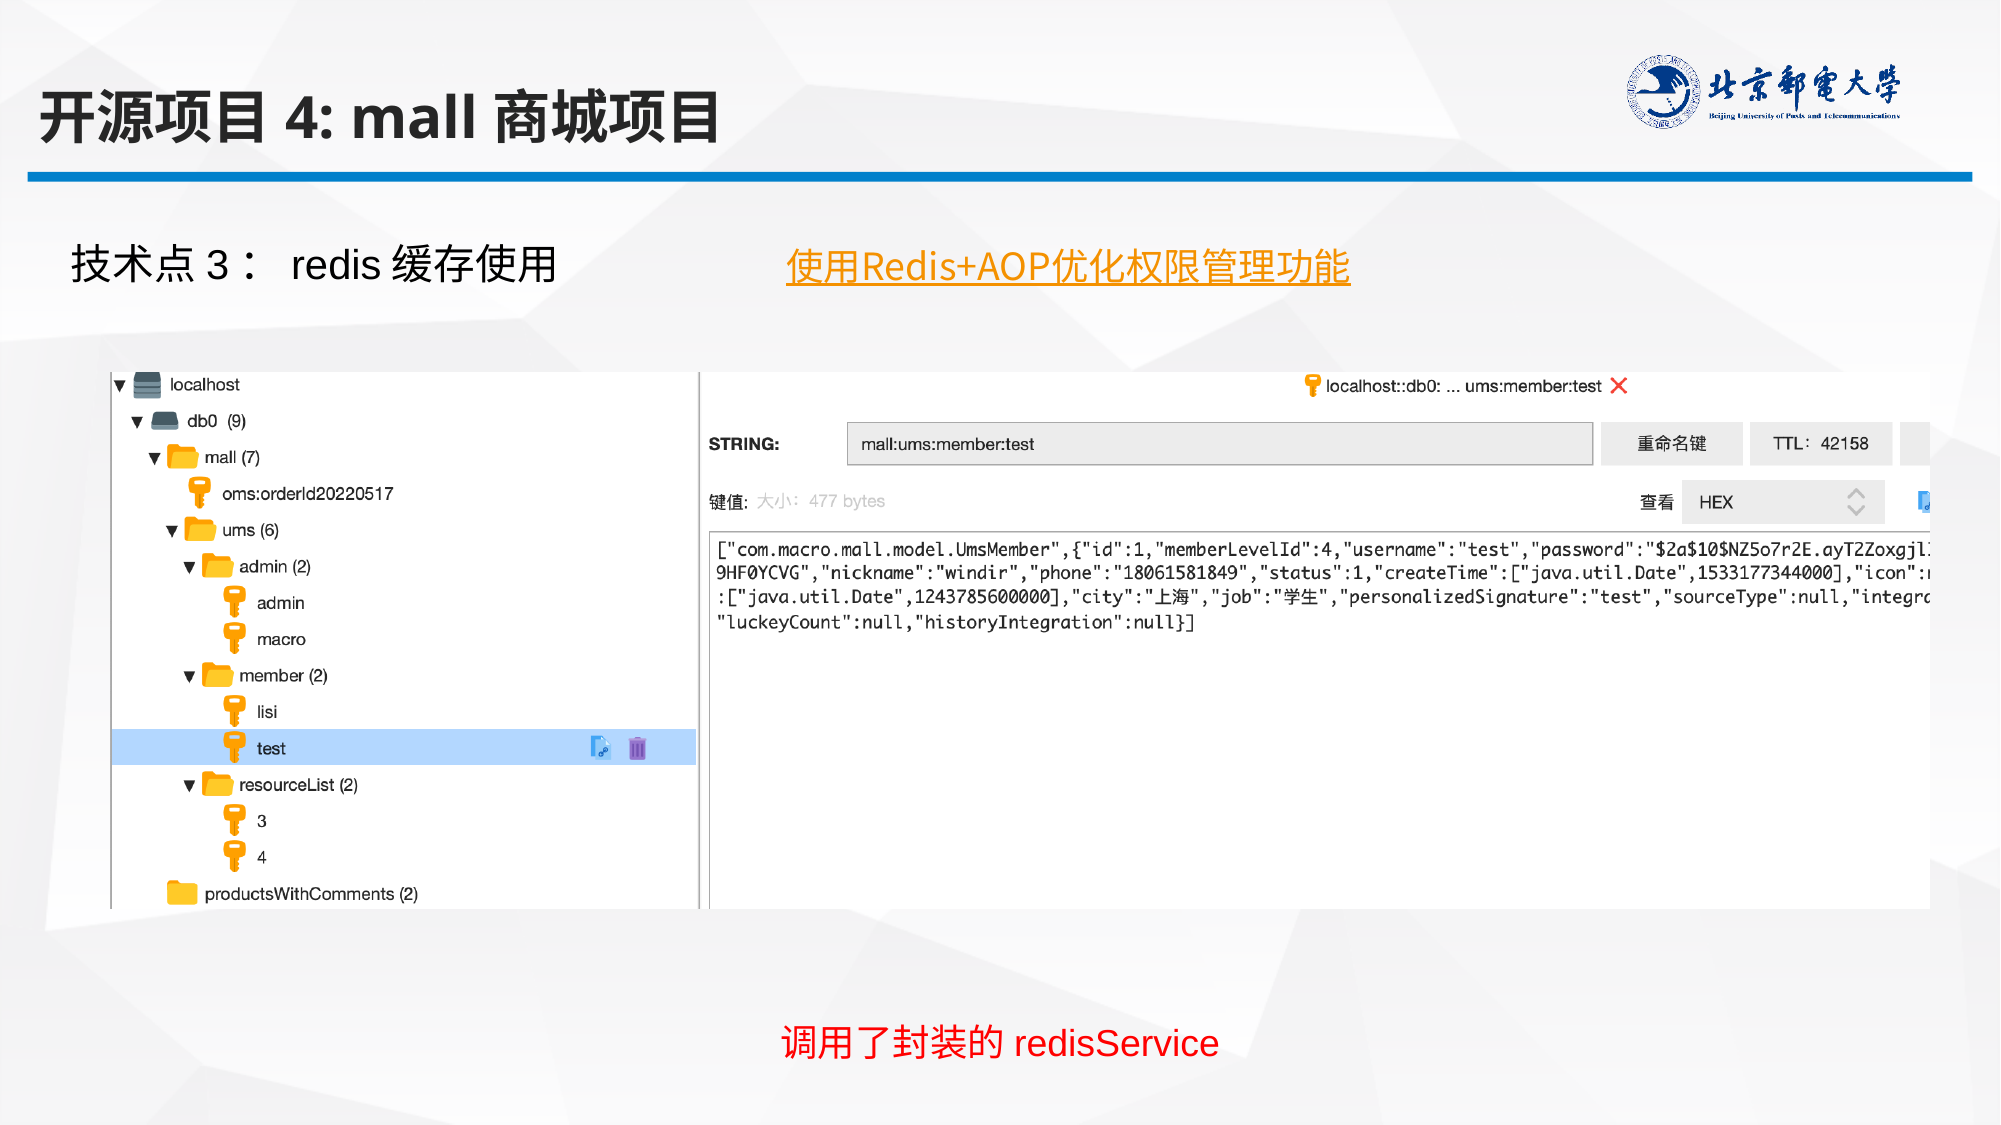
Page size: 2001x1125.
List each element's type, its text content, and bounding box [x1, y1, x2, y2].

text_box 调用了封装的redisService [765, 1011, 1235, 1072]
text_box 开源项目4: mall商城项目 [23, 73, 794, 158]
picture [0, 0, 2000, 1125]
text_box 使用Redis+AOP优化权限管理功能 [771, 235, 1639, 305]
text_box 技术点3：redis缓存使用 [56, 230, 574, 296]
text_box [26, 171, 1973, 183]
